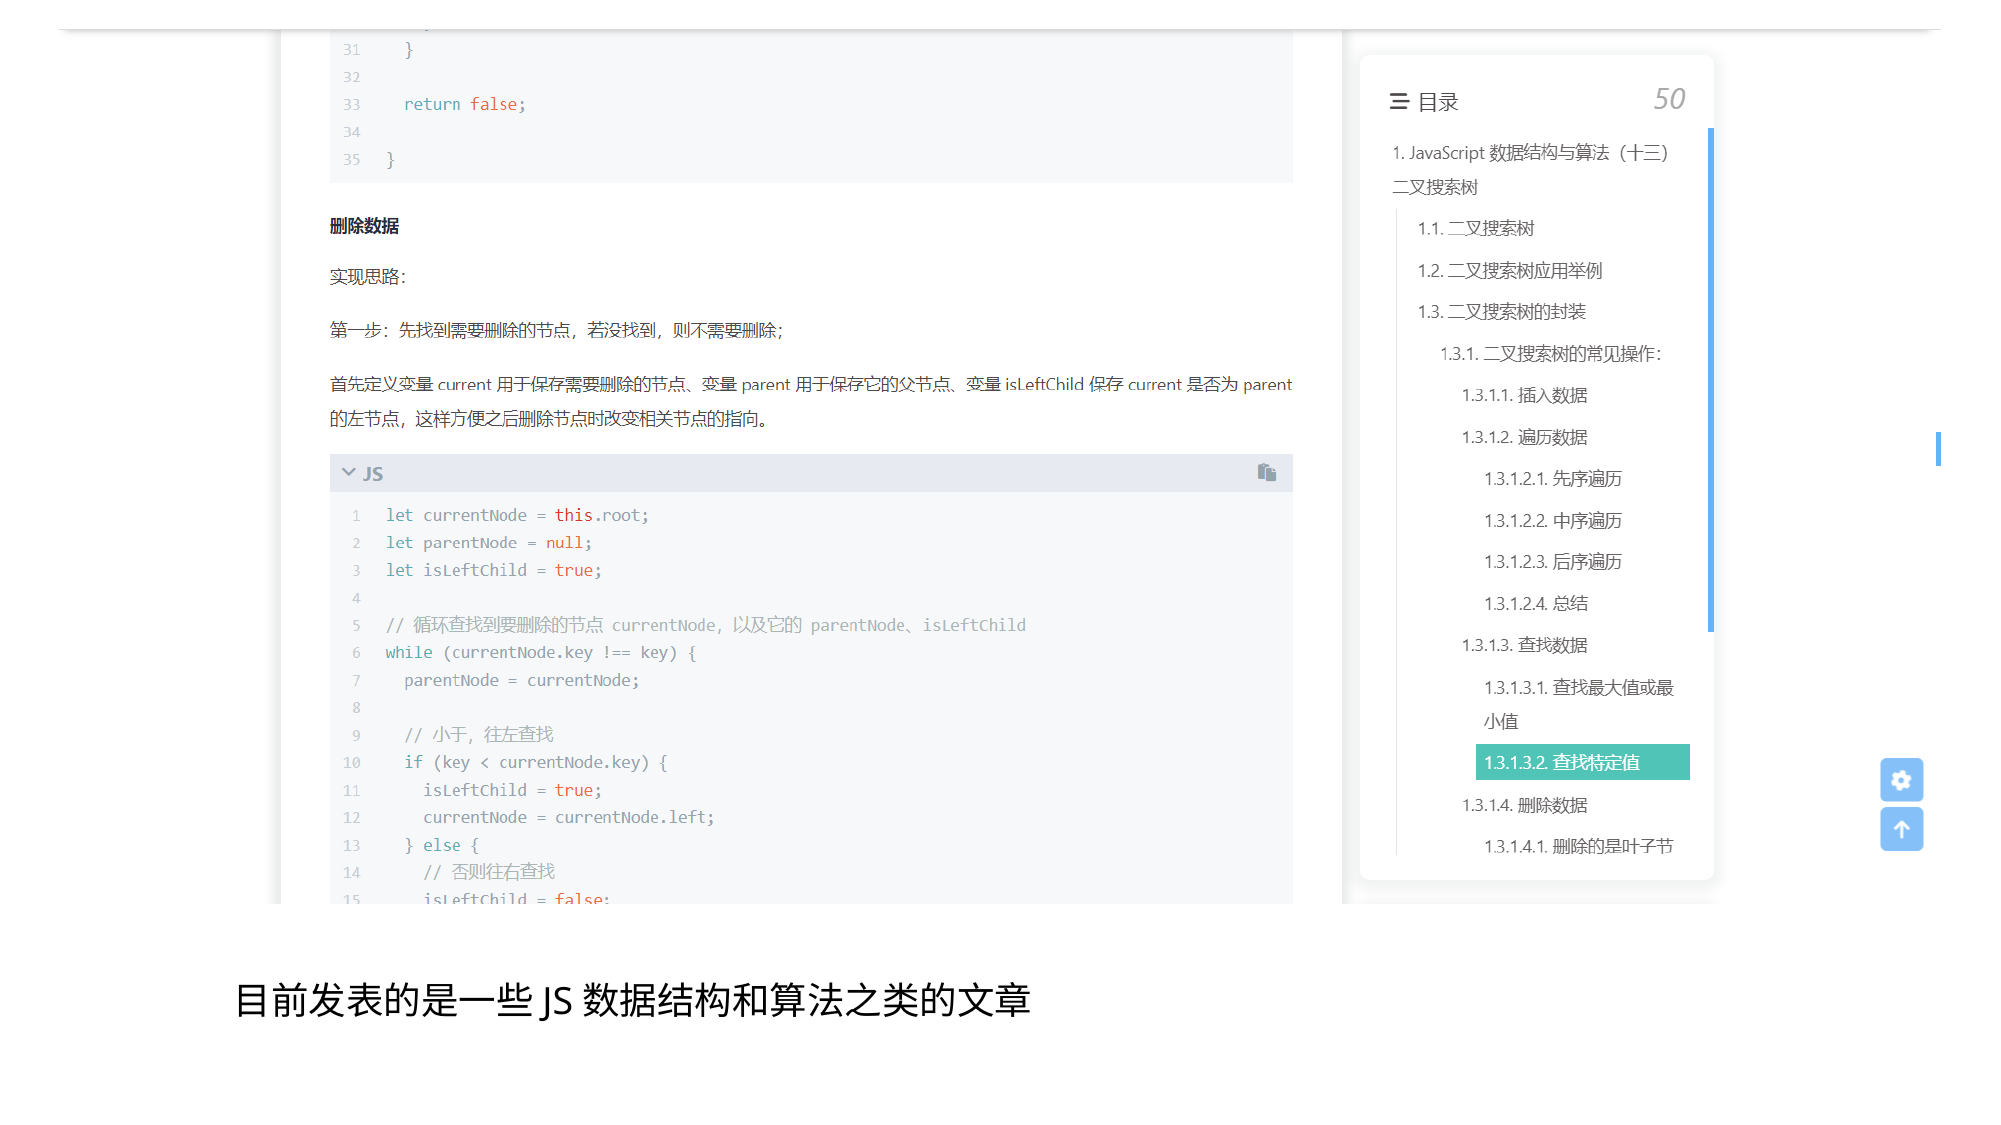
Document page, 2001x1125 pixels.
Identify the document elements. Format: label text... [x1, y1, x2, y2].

text_box 目前发表的是一些JS数据结构和算法之类的文章 [218, 969, 1782, 1029]
picture [59, 29, 1941, 904]
